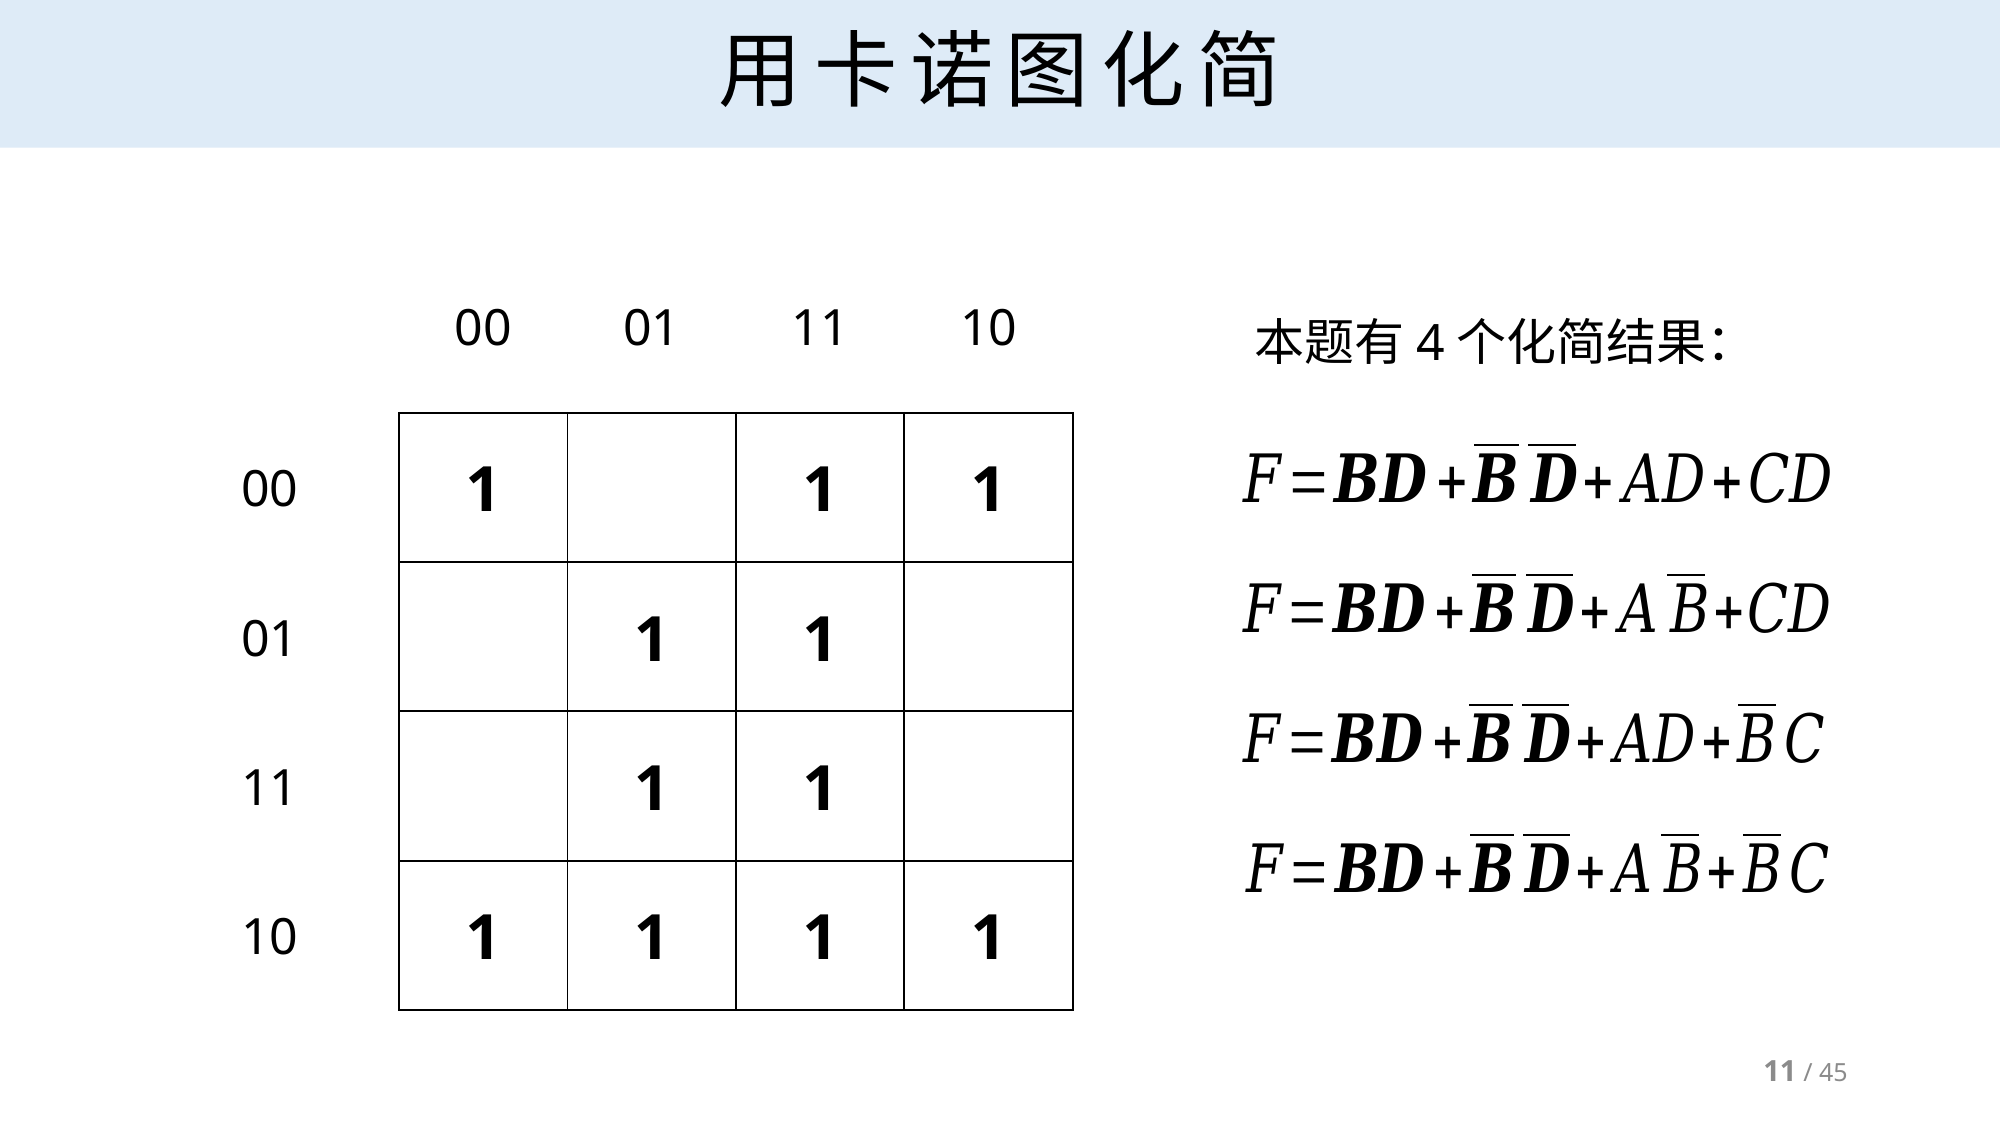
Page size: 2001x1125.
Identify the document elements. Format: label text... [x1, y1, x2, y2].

title 用卡诺图化简 [0, 0, 2000, 148]
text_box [1239, 303, 1834, 906]
slide_number 11 / 45 [1412, 1042, 1863, 1103]
